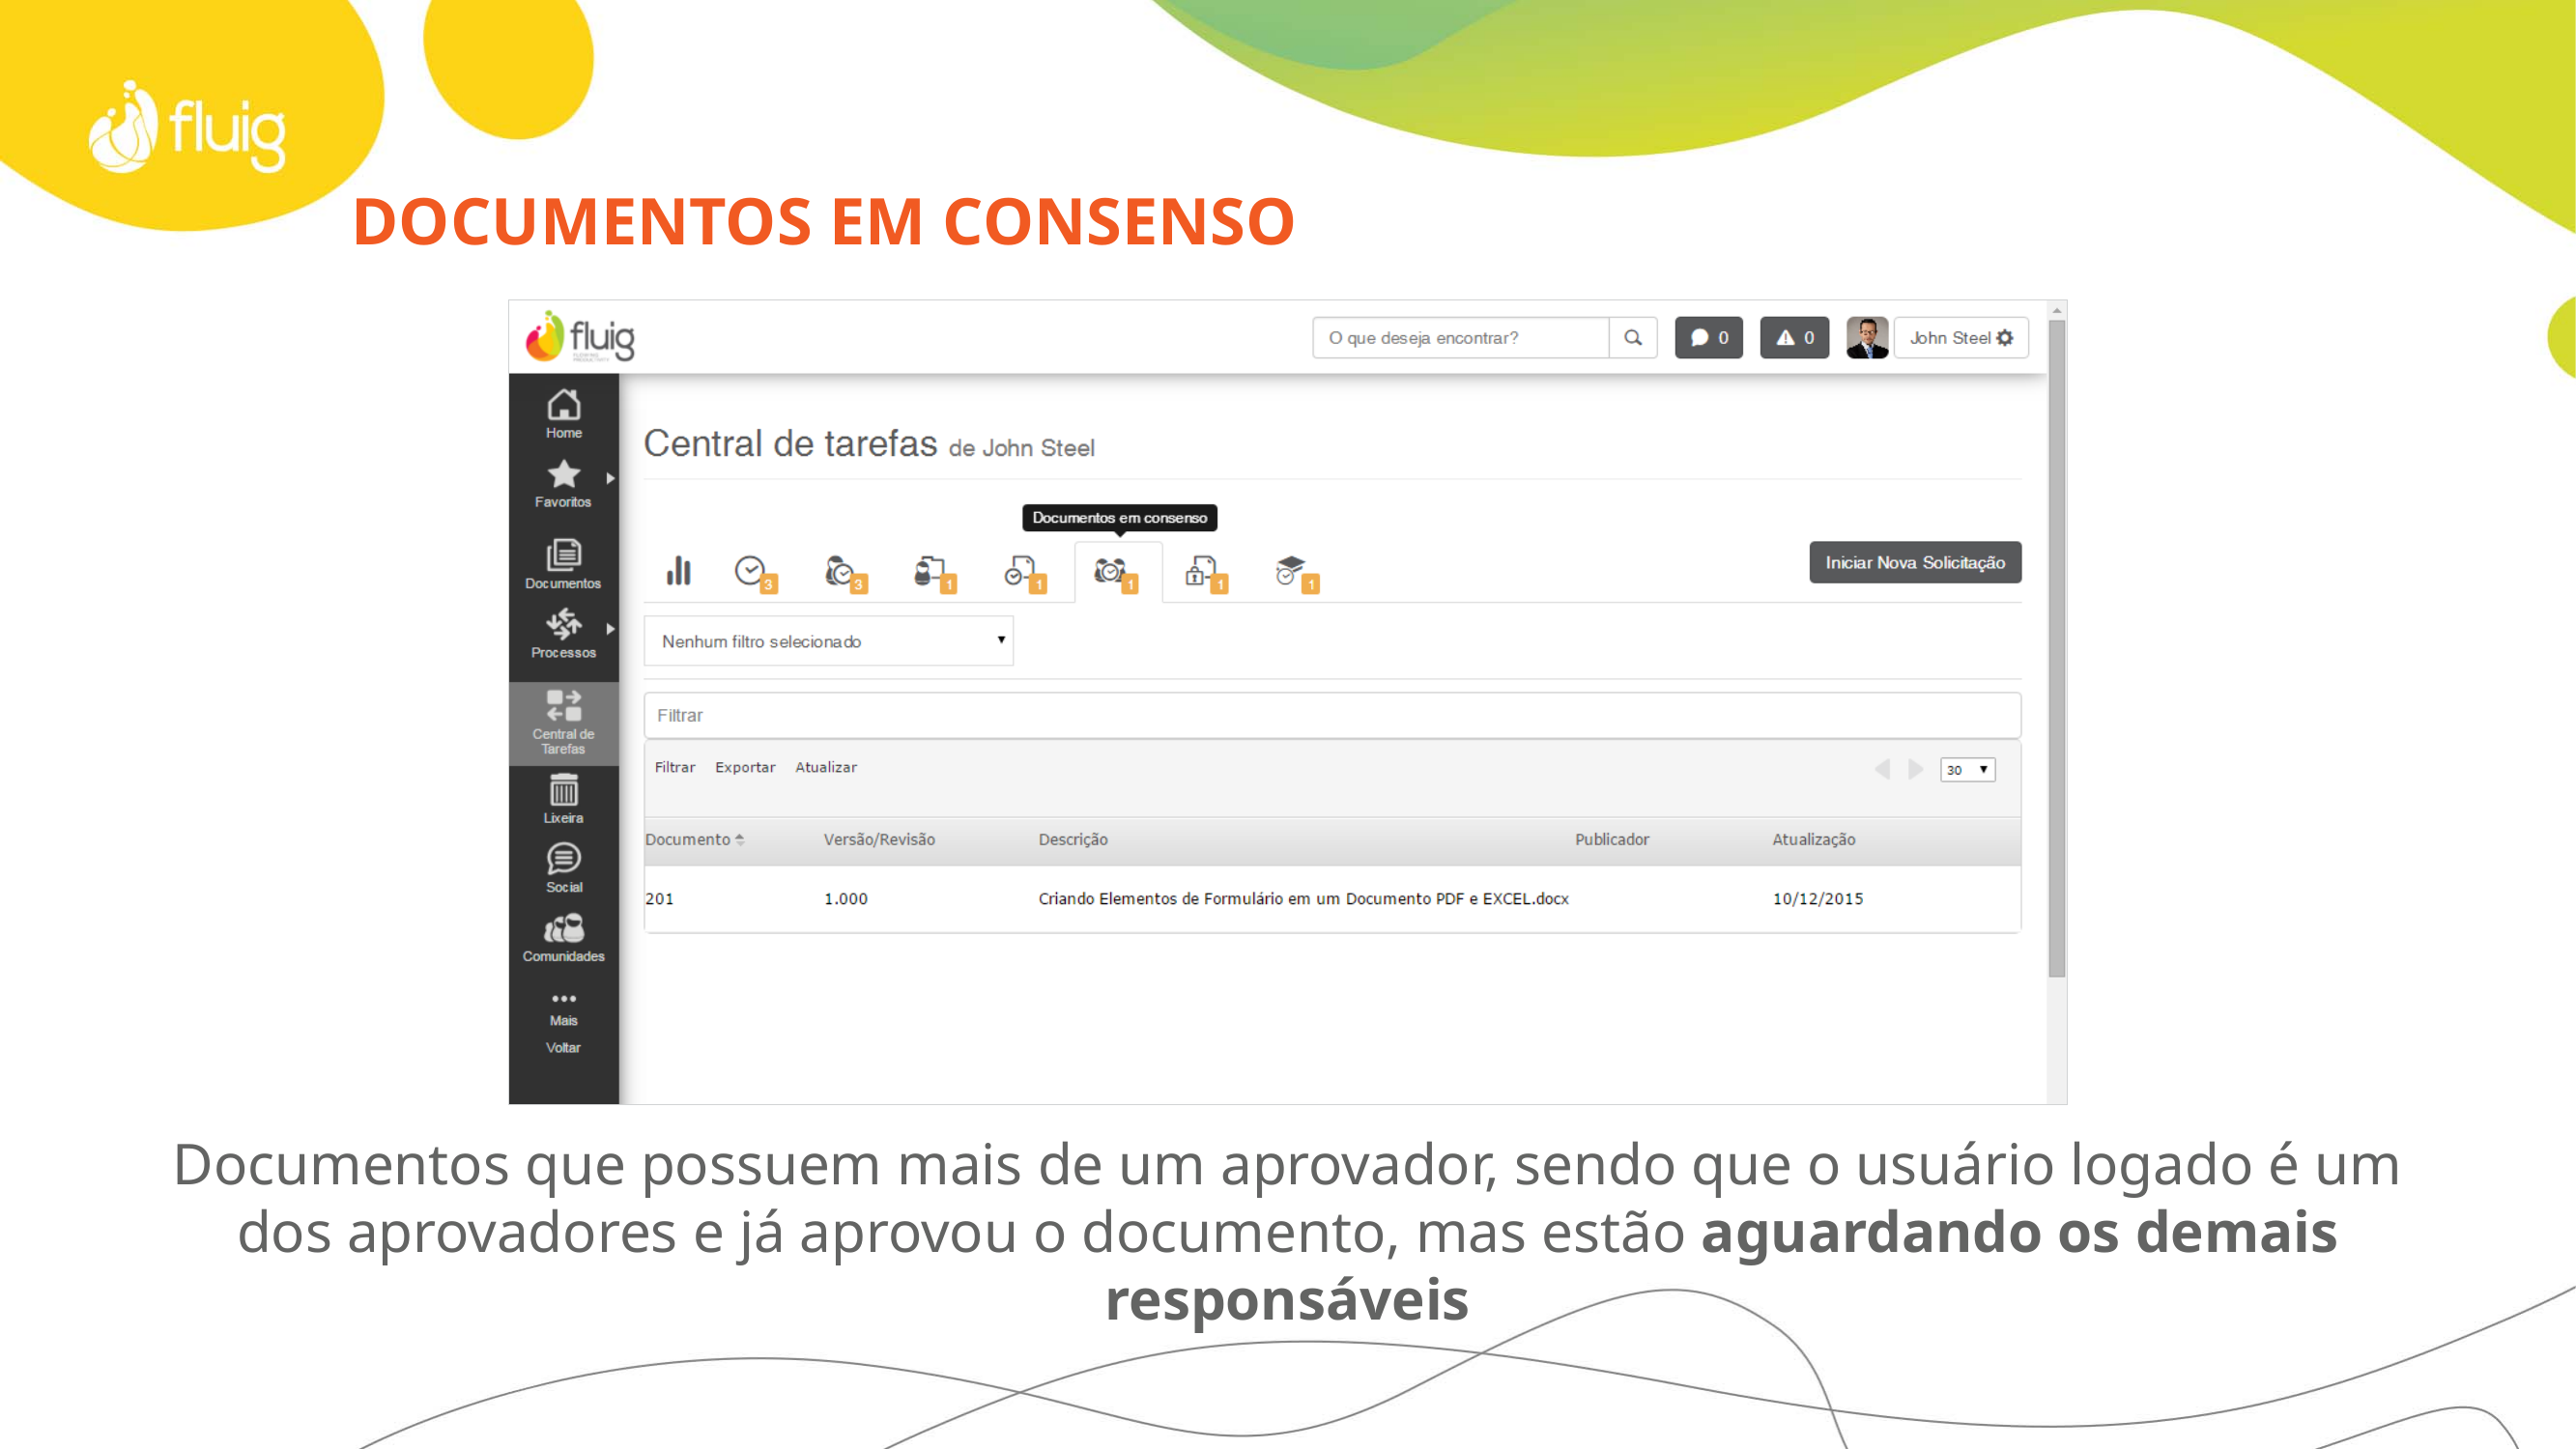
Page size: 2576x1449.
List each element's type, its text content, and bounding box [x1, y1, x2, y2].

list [507, 299, 2068, 1105]
picture [0, 0, 2576, 1449]
text_box Documentos que possuem mais de um aprovador, sendo que o usuário logado é um dos aprovadores e já aprovou o documento, mas estão aguardando os demais responsáveis [118, 1121, 2458, 1339]
title Documentos em consenso [336, 173, 2352, 379]
